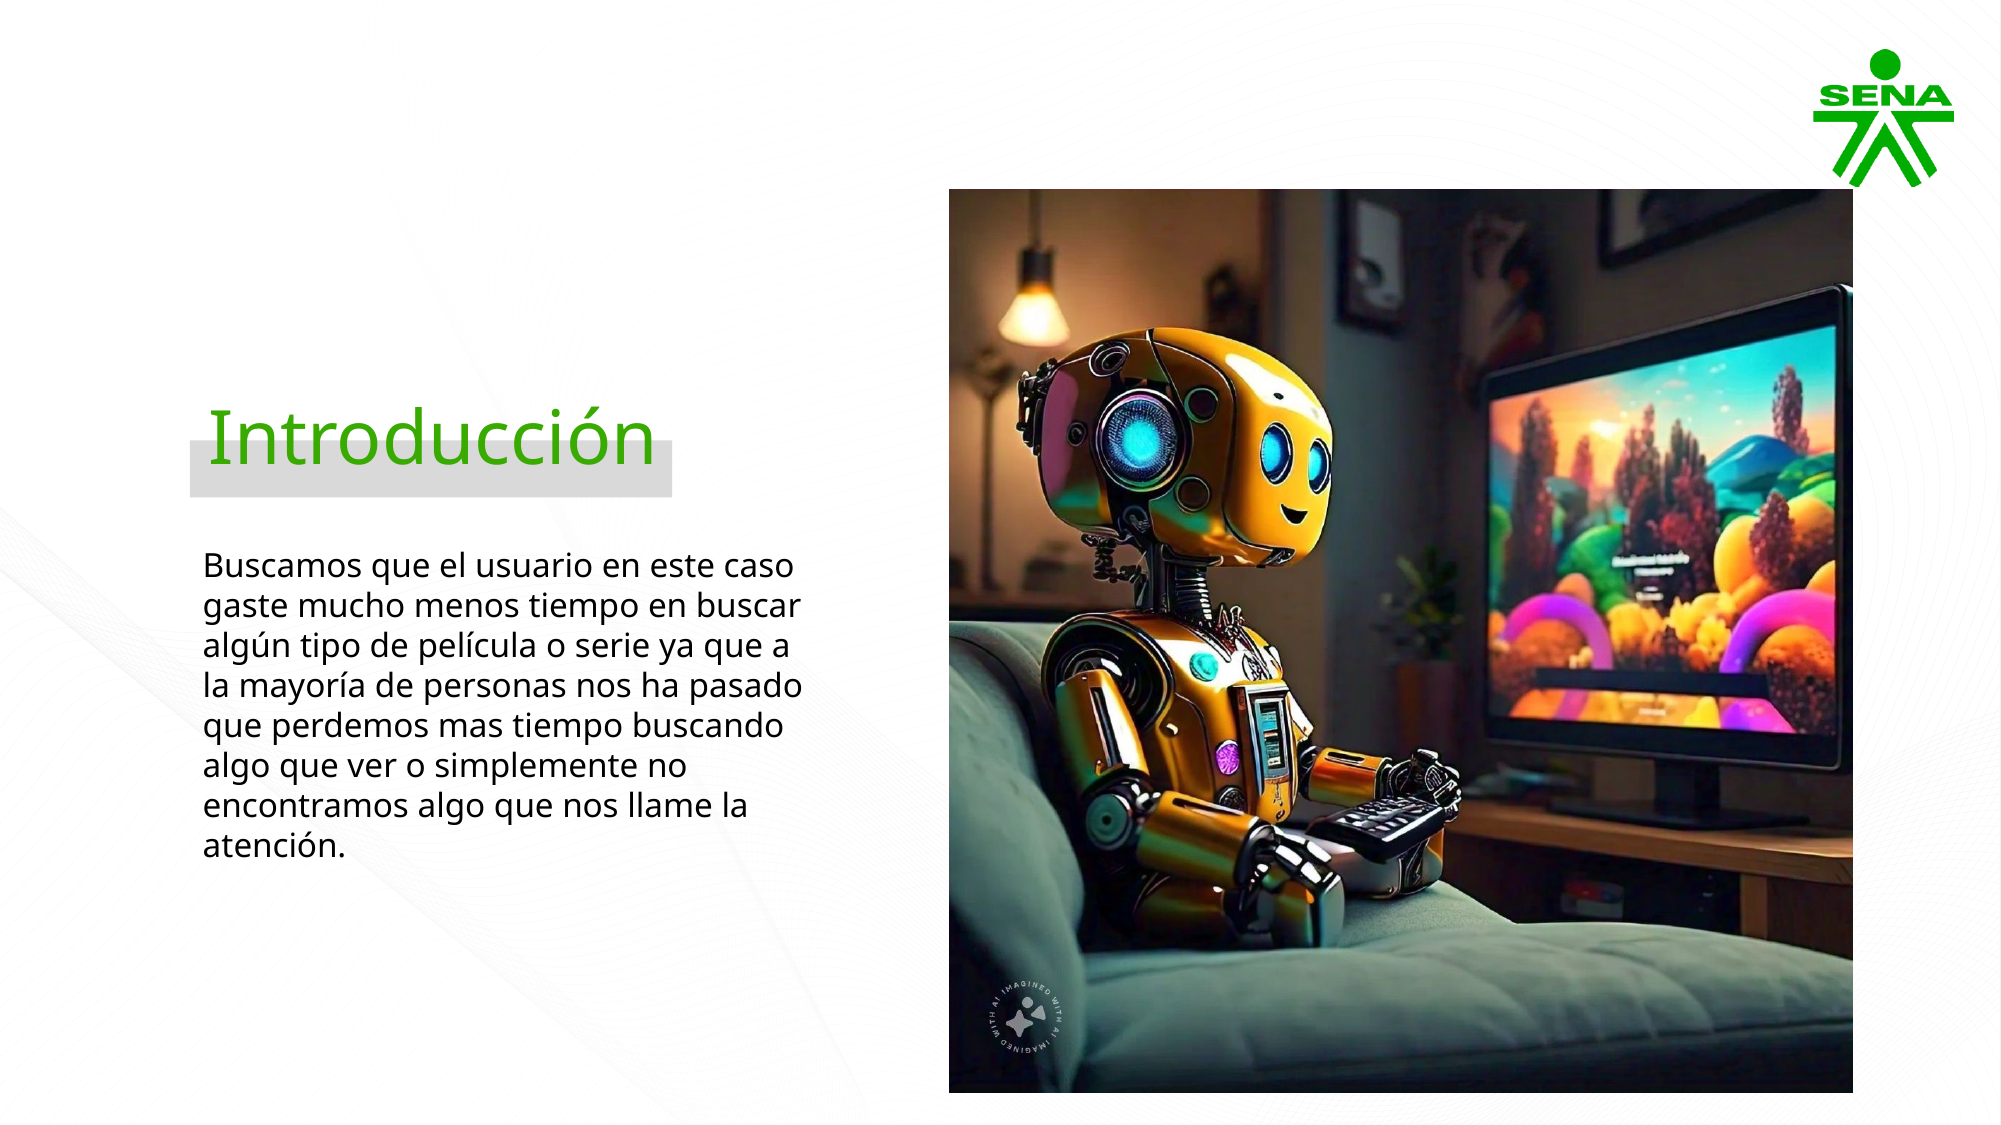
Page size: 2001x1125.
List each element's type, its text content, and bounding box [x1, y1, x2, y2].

text_box [189, 439, 193, 498]
picture [0, 0, 2001, 1125]
text_box Buscamos que el usuario en este caso gaste mucho menos tiempo en buscar algún tipo de película o serie ya que a la mayoría de personas nos ha pasado que perdemos mas tiempo buscando algo que ver o simplemente no encontramos algo que nos llame la atención. [187, 537, 821, 872]
text_box Introducción [193, 392, 771, 504]
